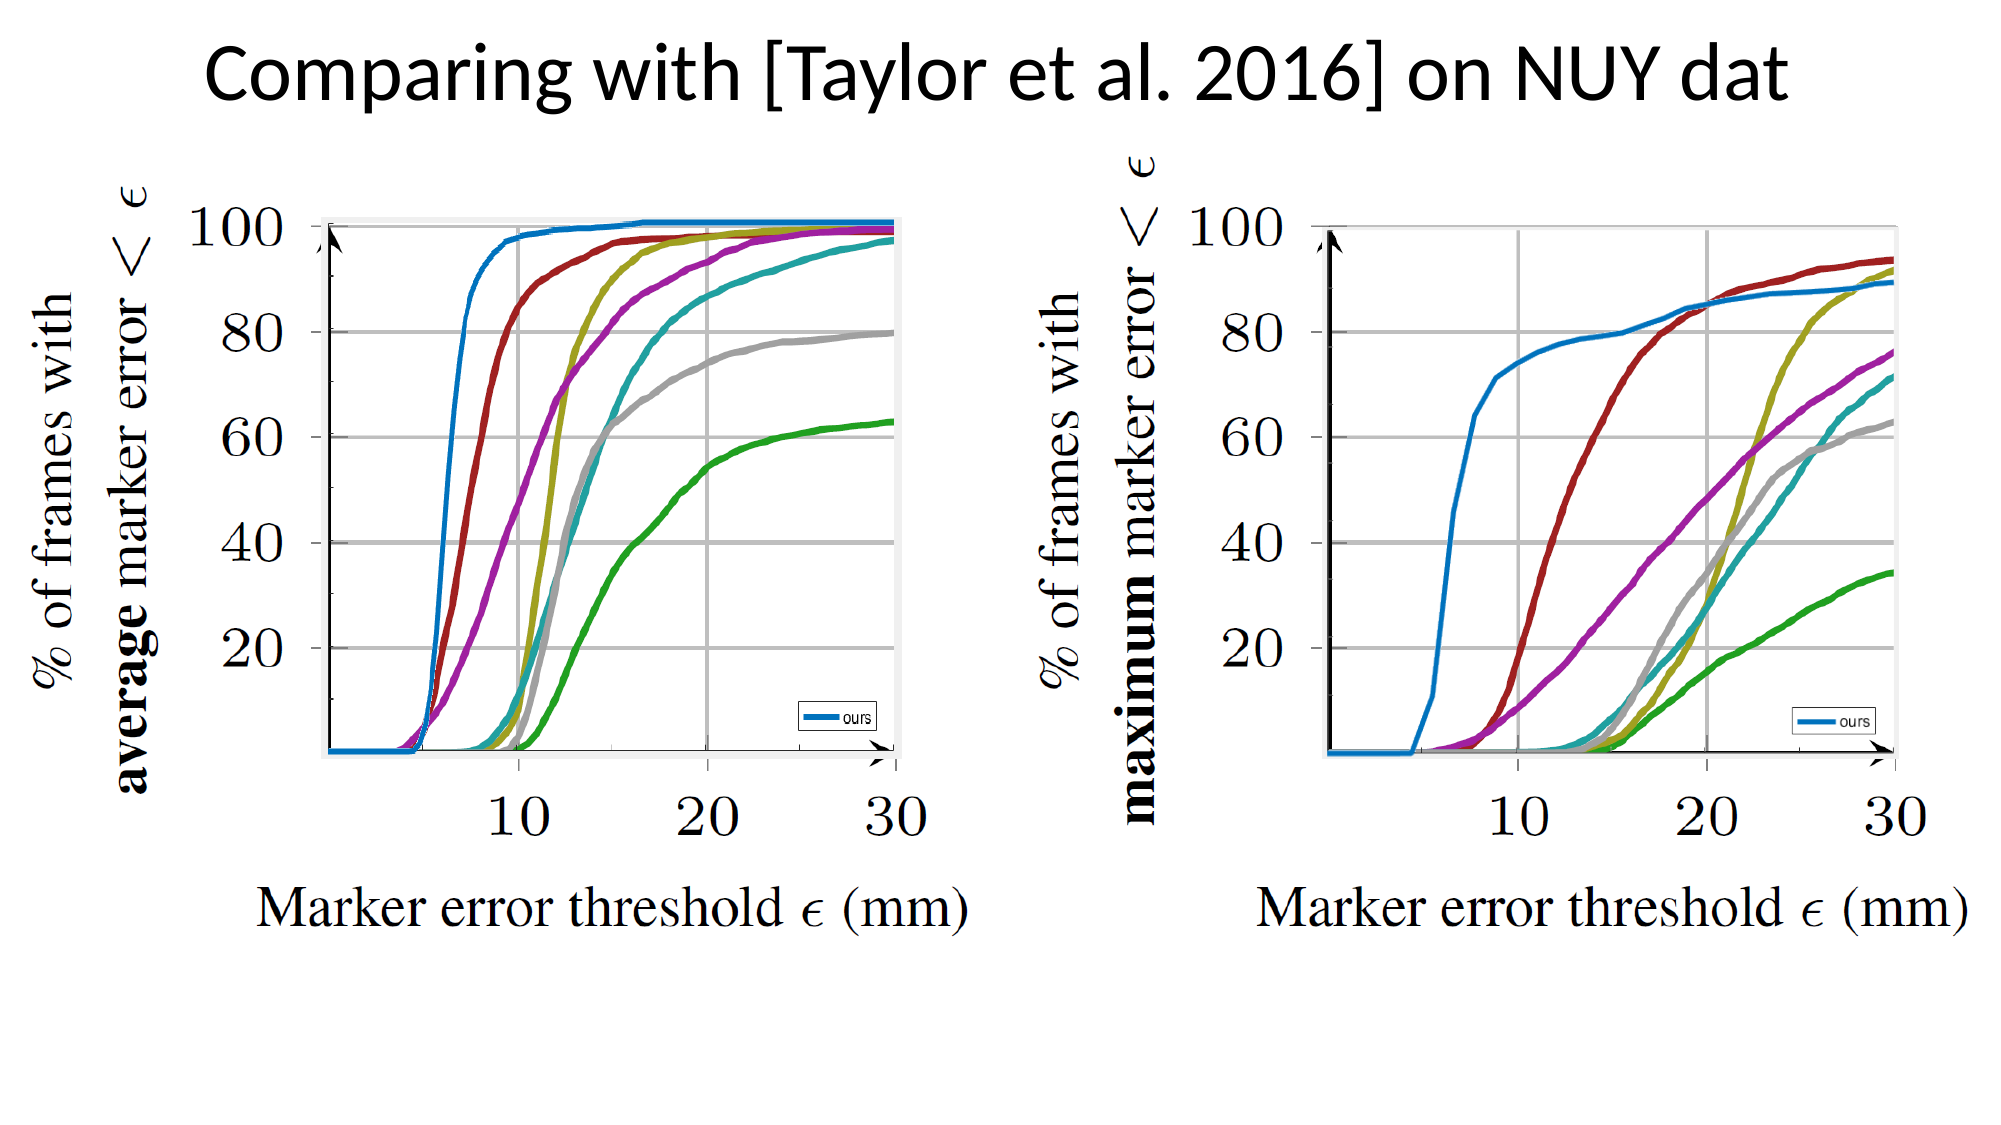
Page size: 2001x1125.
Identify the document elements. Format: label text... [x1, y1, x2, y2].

picture [1, 145, 1995, 957]
text_box Comparing with [Taylor et al. 2016] on NUY dat [106, 21, 1890, 145]
